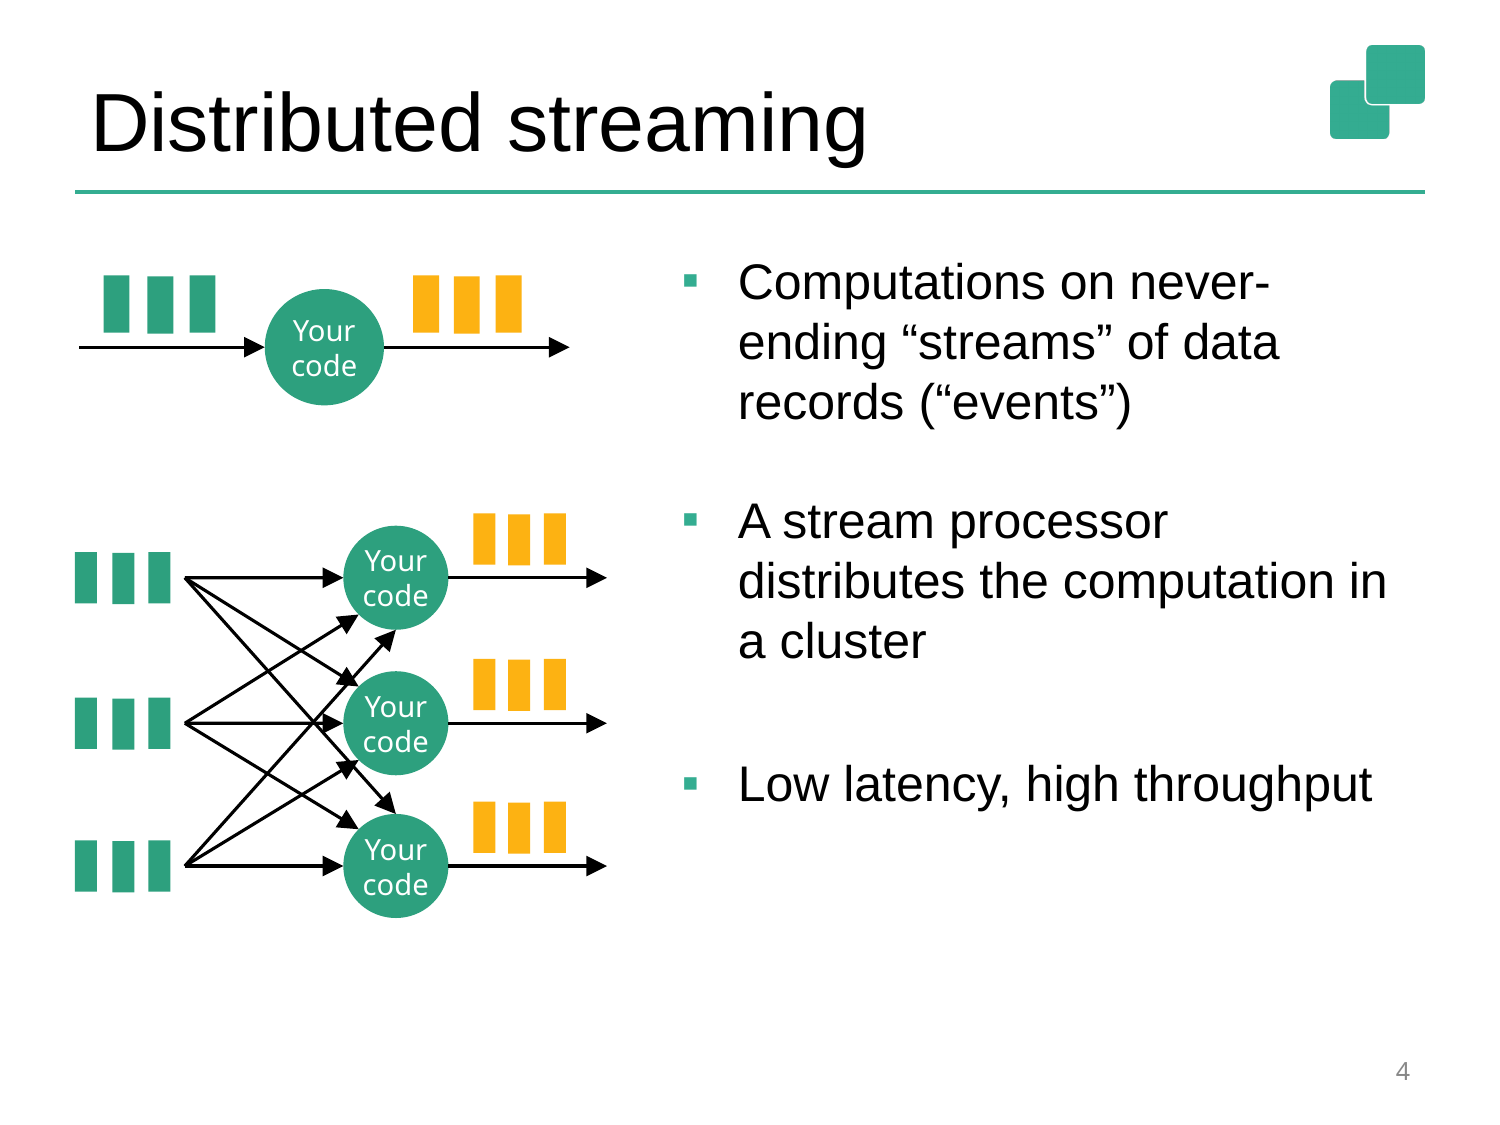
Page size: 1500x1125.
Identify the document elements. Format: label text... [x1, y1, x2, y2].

text_box [543, 658, 566, 711]
text_box [148, 552, 171, 604]
text_box [413, 275, 440, 333]
text_box [74, 840, 97, 892]
text_box [543, 513, 566, 565]
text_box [184, 614, 359, 629]
picture [1330, 45, 1425, 139]
text_box [112, 552, 135, 605]
text_box [508, 514, 531, 566]
text_box [473, 801, 496, 853]
text_box [473, 513, 496, 565]
text_box [473, 658, 496, 711]
text_box [148, 697, 171, 749]
text_box [74, 697, 97, 749]
text_box [103, 275, 130, 333]
text_box [508, 659, 531, 711]
text_box [112, 698, 135, 750]
text_box [74, 552, 97, 604]
text_box [543, 801, 566, 853]
text_box Your code [264, 289, 384, 406]
text_box [147, 276, 174, 334]
text_box [453, 276, 480, 334]
text_box [495, 275, 522, 333]
text_box [148, 840, 171, 892]
text_box Your code [344, 814, 449, 919]
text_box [184, 629, 397, 867]
text_box [189, 275, 216, 333]
title Distributed streaming [75, 45, 1302, 193]
text_box [112, 841, 135, 893]
text_box Your code [343, 525, 449, 630]
list Computations on never-ending “streams” of data records (“events”) A stream processor distributes the computation in a cluster Low latency, high throughput [666, 241, 1425, 1005]
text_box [184, 577, 397, 629]
text_box [508, 802, 531, 854]
slide_number 4 [1074, 1042, 1425, 1103]
text_box Your code [403, 671, 449, 775]
